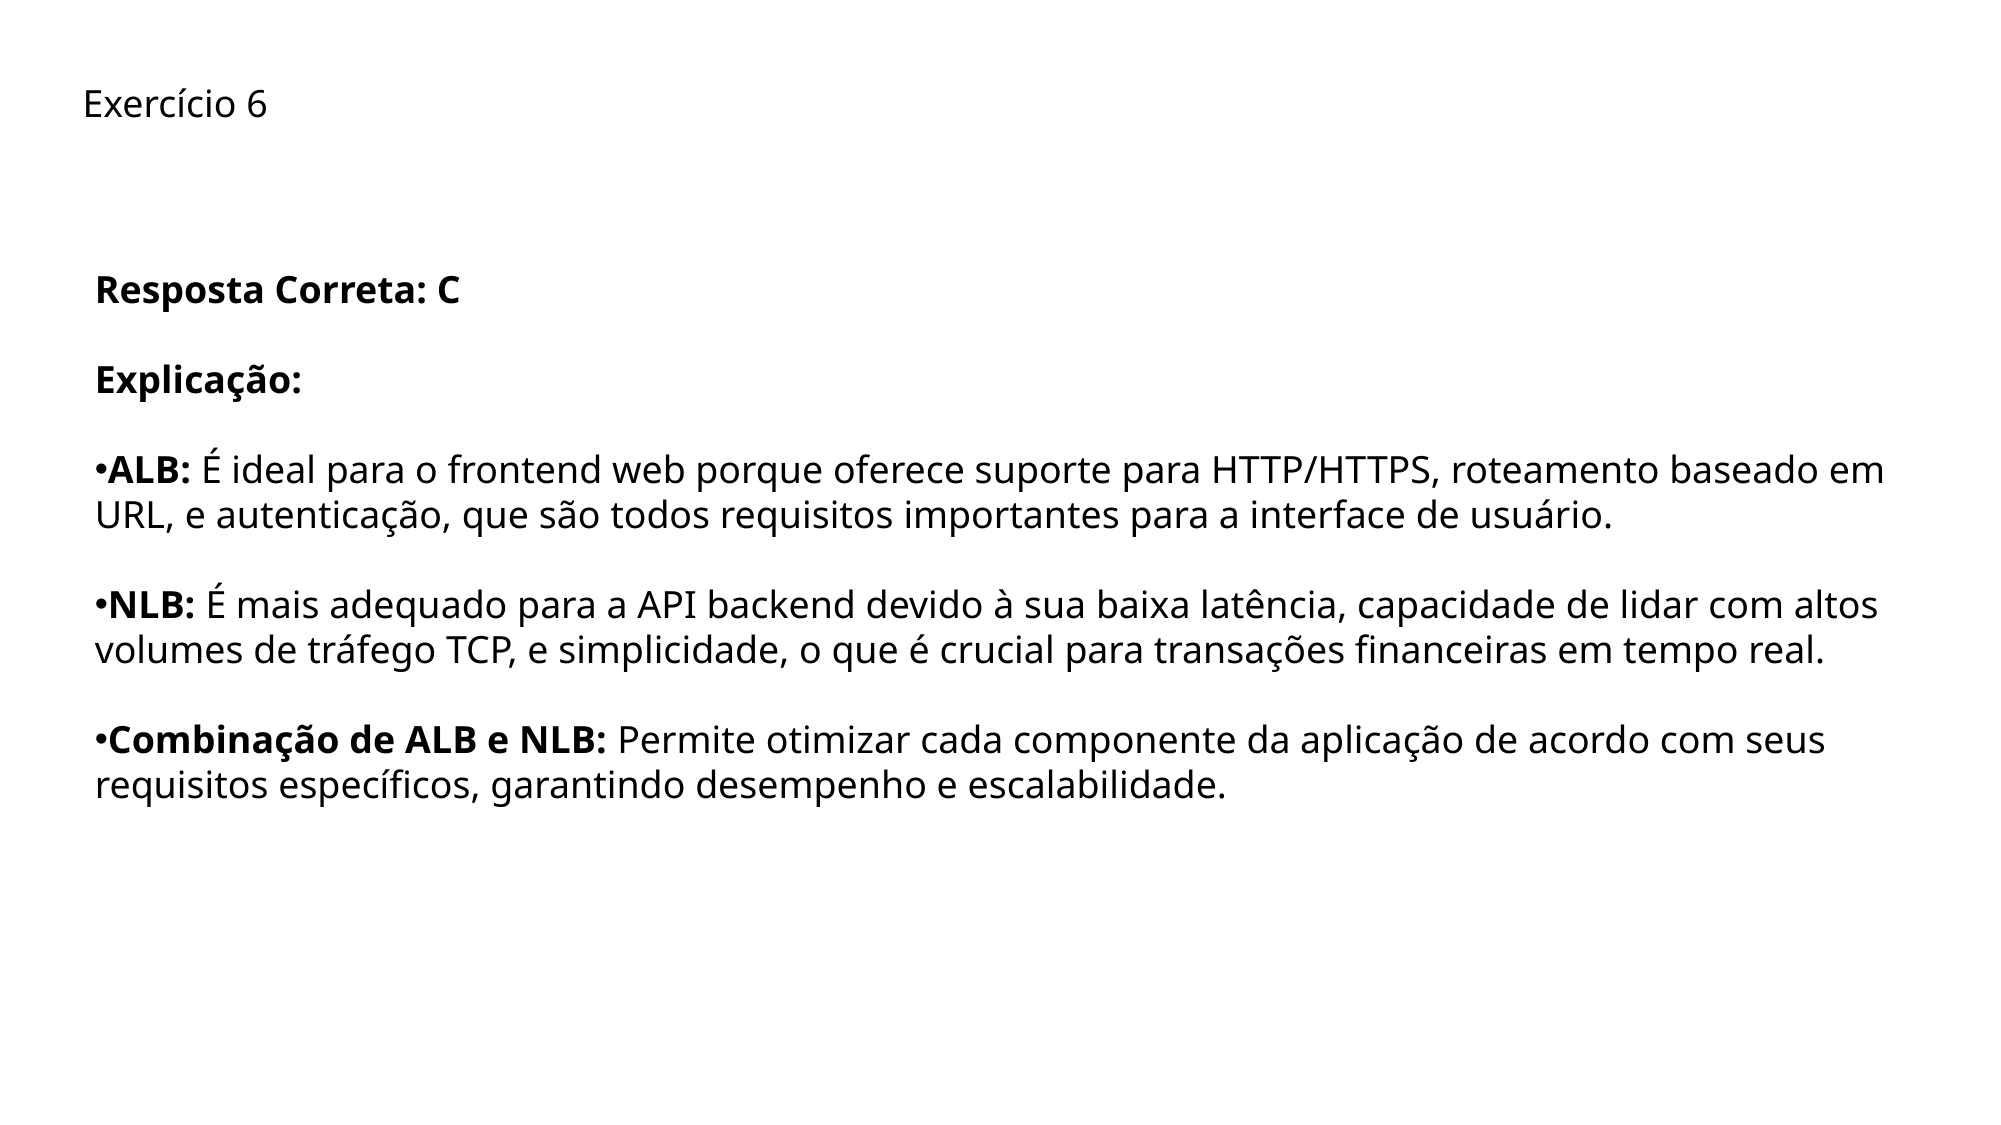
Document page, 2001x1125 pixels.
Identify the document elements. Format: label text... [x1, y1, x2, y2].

text_box Resposta Correta: C Explicação: ALB: É ideal para o frontend web porque oferece suporte para HTTP/HTTPS, roteamento baseado em URL, e autenticação, que são todos requisitos importantes para a interface de usuário. NLB: É mais adequado para a API backend devido à sua baixa latência, capacidade de lidar com altos volumes de tráfego TCP, e simplicidade, o que é crucial para transações financeiras em tempo real. Combinação de ALB e NLB: Permite otimizar cada componente da aplicação de acordo com seus requisitos específicos, garantindo desempenho e escalabilidade. [80, 259, 1920, 814]
text_box Exercício 6 [68, 72, 283, 132]
